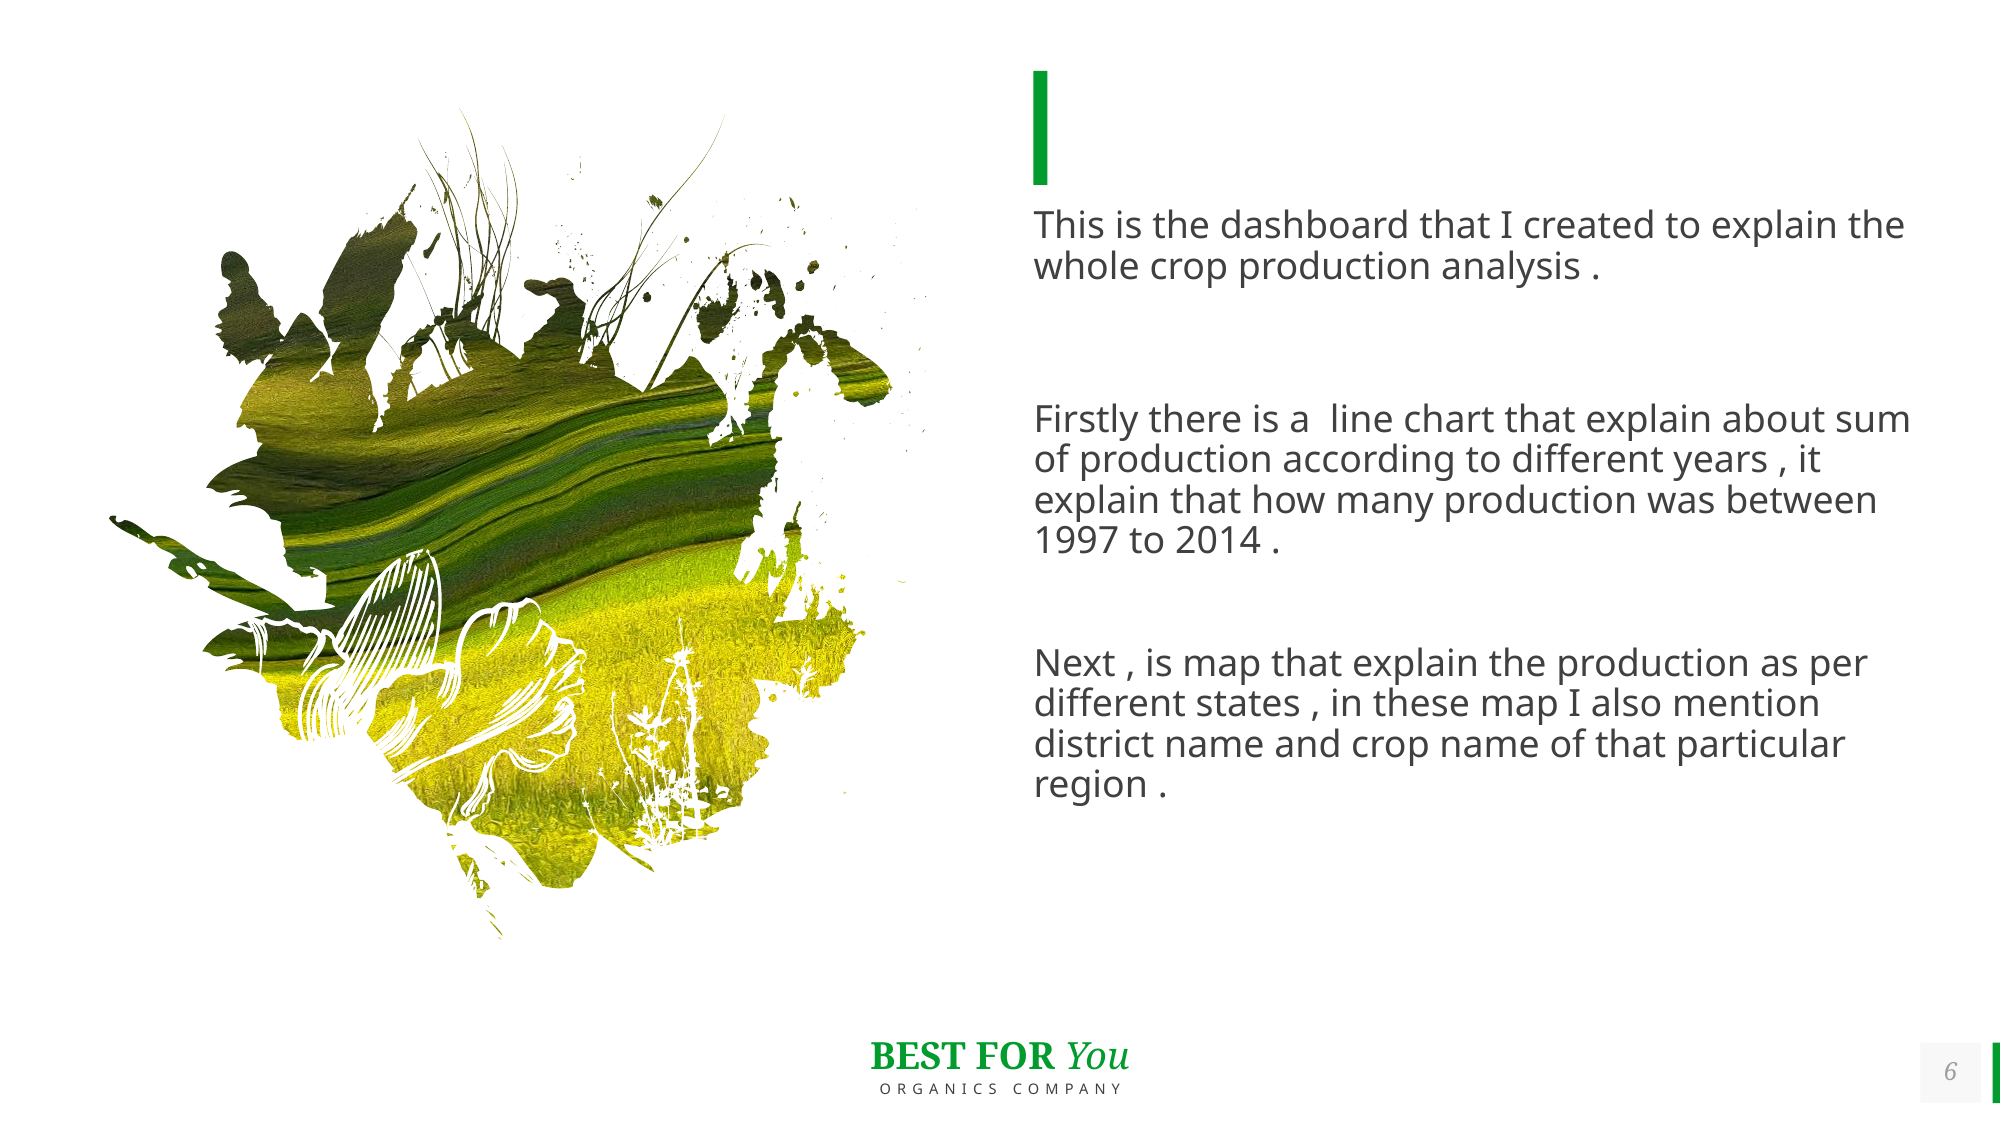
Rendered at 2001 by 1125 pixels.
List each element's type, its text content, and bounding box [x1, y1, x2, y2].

list This is the dashboard that I created to explain the whole crop production analysis . [1033, 206, 1932, 248]
slide_number 6 [1920, 1042, 1982, 1103]
list Firstly there is a line chart that explain about sum of production according to different years , it explain that how many production was between 1997 to 2014 . Next , is map that explain the production as per different states , in these map I also mention district name and crop name of that particular region . [1033, 399, 1932, 982]
picture [109, 107, 927, 940]
